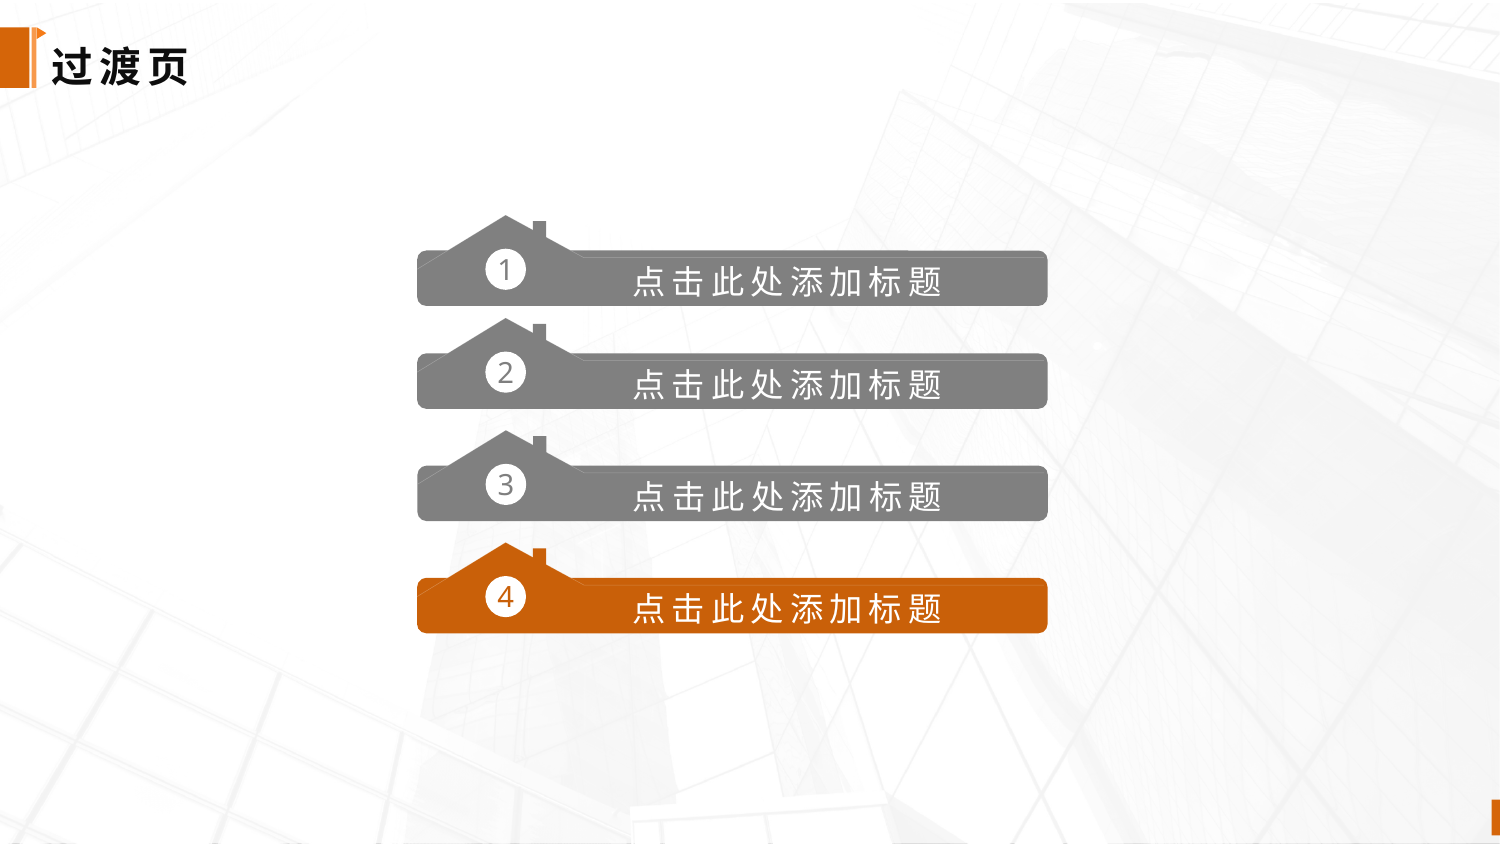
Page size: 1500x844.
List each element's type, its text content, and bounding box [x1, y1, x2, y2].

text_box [416, 317, 1176, 413]
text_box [417, 429, 1176, 525]
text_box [416, 542, 1176, 637]
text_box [416, 214, 1176, 310]
text_box 过渡页 [37, 33, 243, 99]
